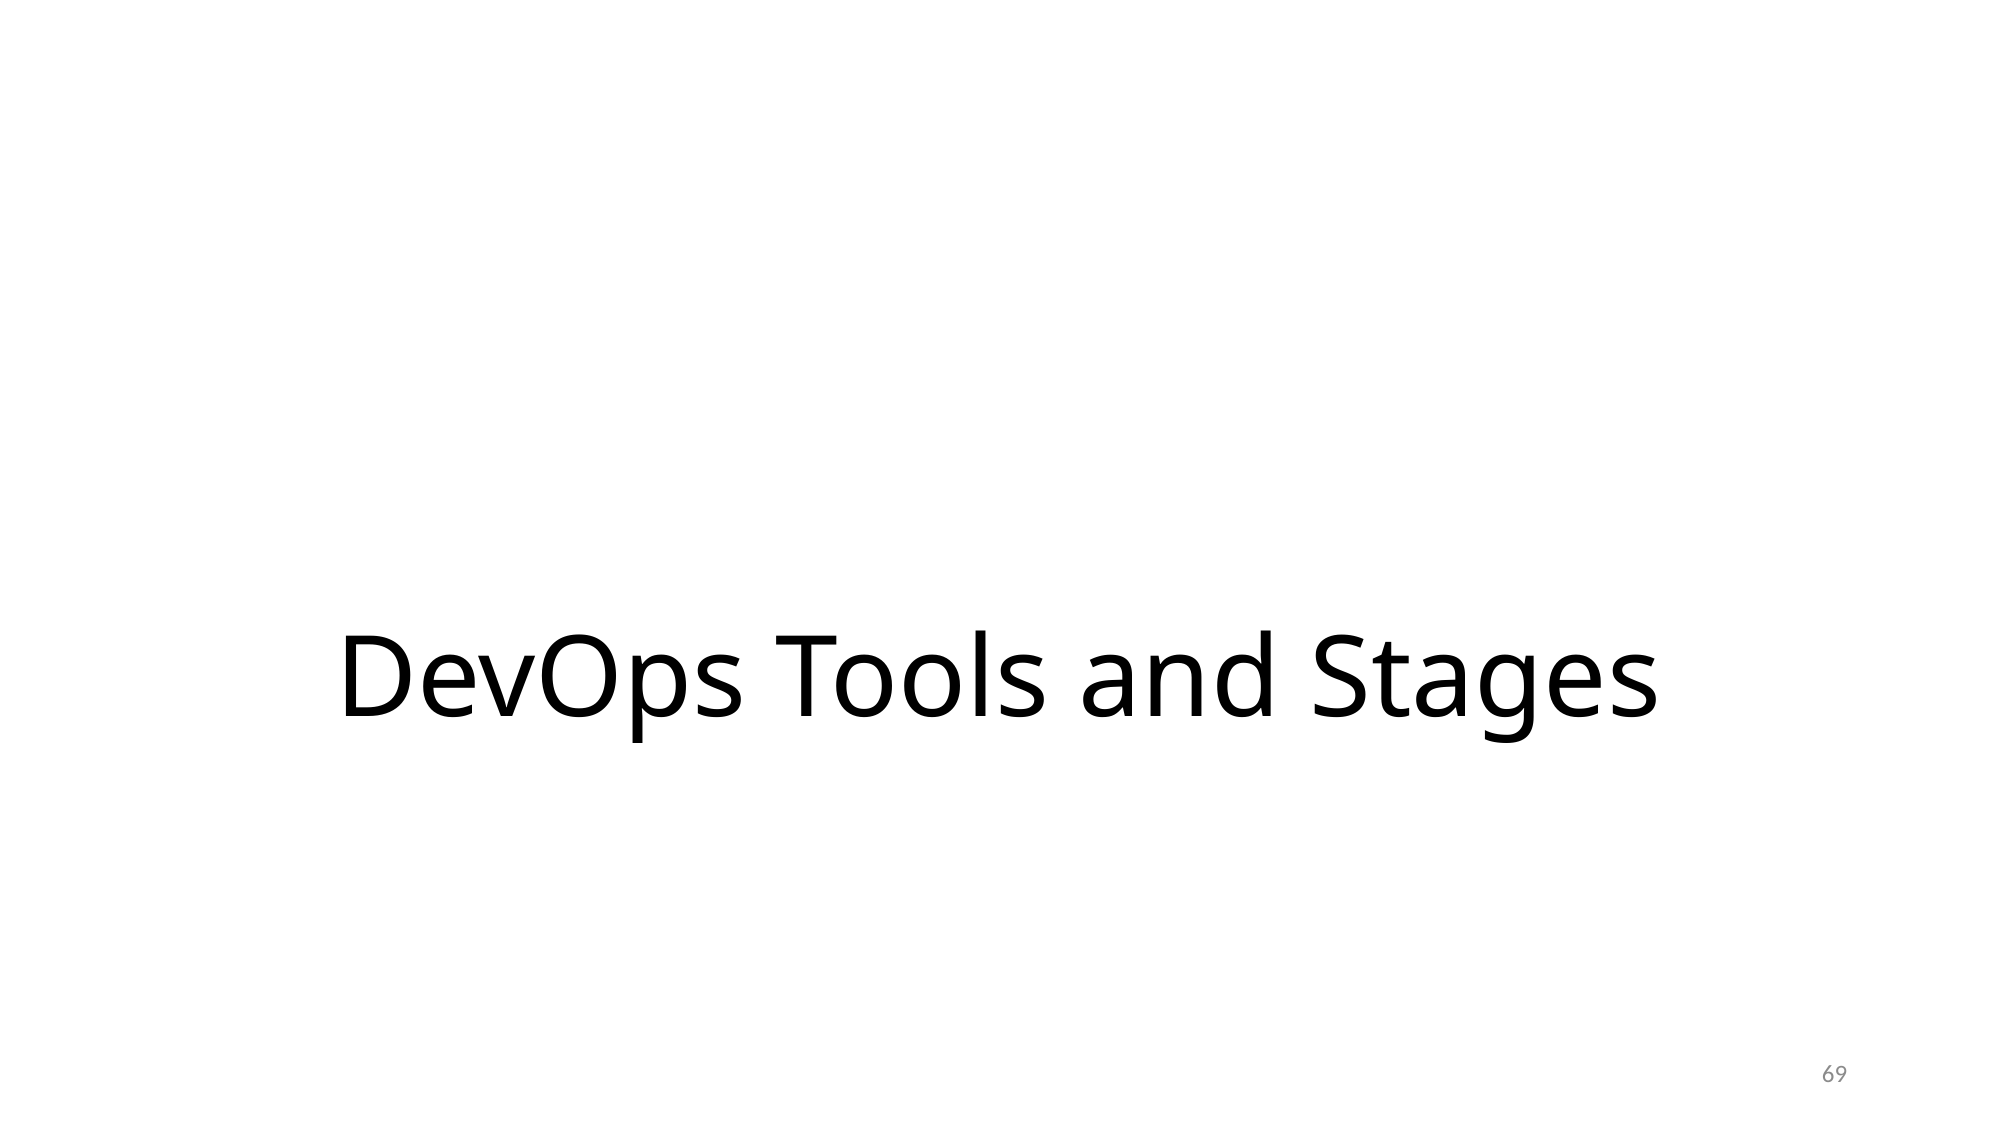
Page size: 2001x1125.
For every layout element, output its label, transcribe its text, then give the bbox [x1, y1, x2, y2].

slide_number 69 [1412, 1042, 1863, 1103]
title DevOps Tools and Stages [136, 280, 1862, 749]
